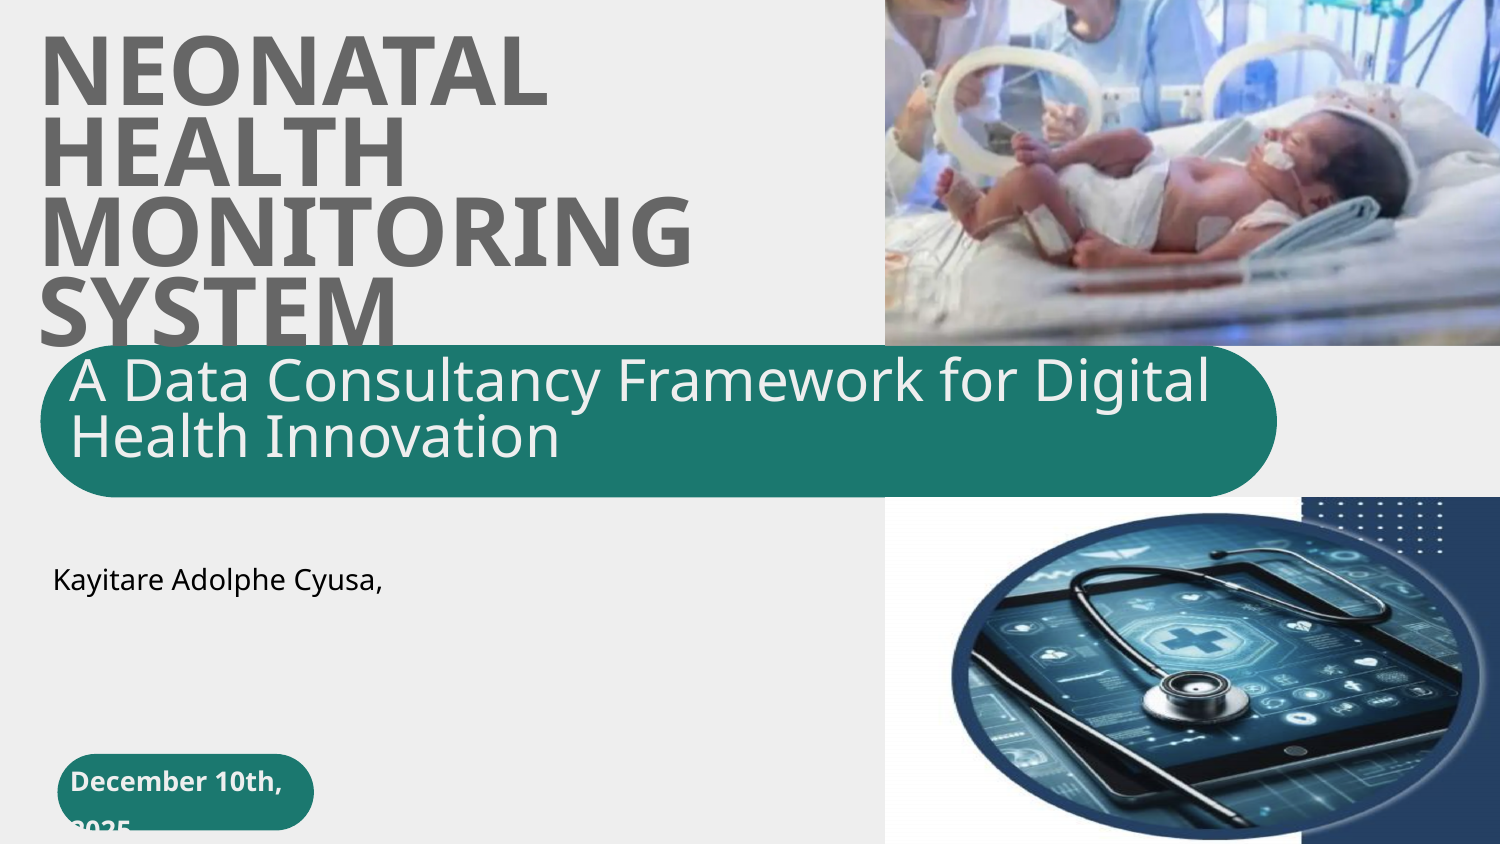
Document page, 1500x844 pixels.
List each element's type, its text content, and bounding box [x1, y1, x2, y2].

subtitle December 10th, 2025 [69, 766, 340, 844]
text_box [57, 753, 304, 820]
text_box Kayitare Adolphe Cyusa, [37, 545, 730, 611]
text_box [40, 345, 1277, 498]
title NEONATAL HEALTH MONITORING SYSTEM [37, 41, 821, 364]
subtitle A Data Consultancy Framework for Digital Health Innovation [69, 374, 1221, 451]
picture [885, 497, 1500, 844]
picture [885, 0, 1500, 346]
